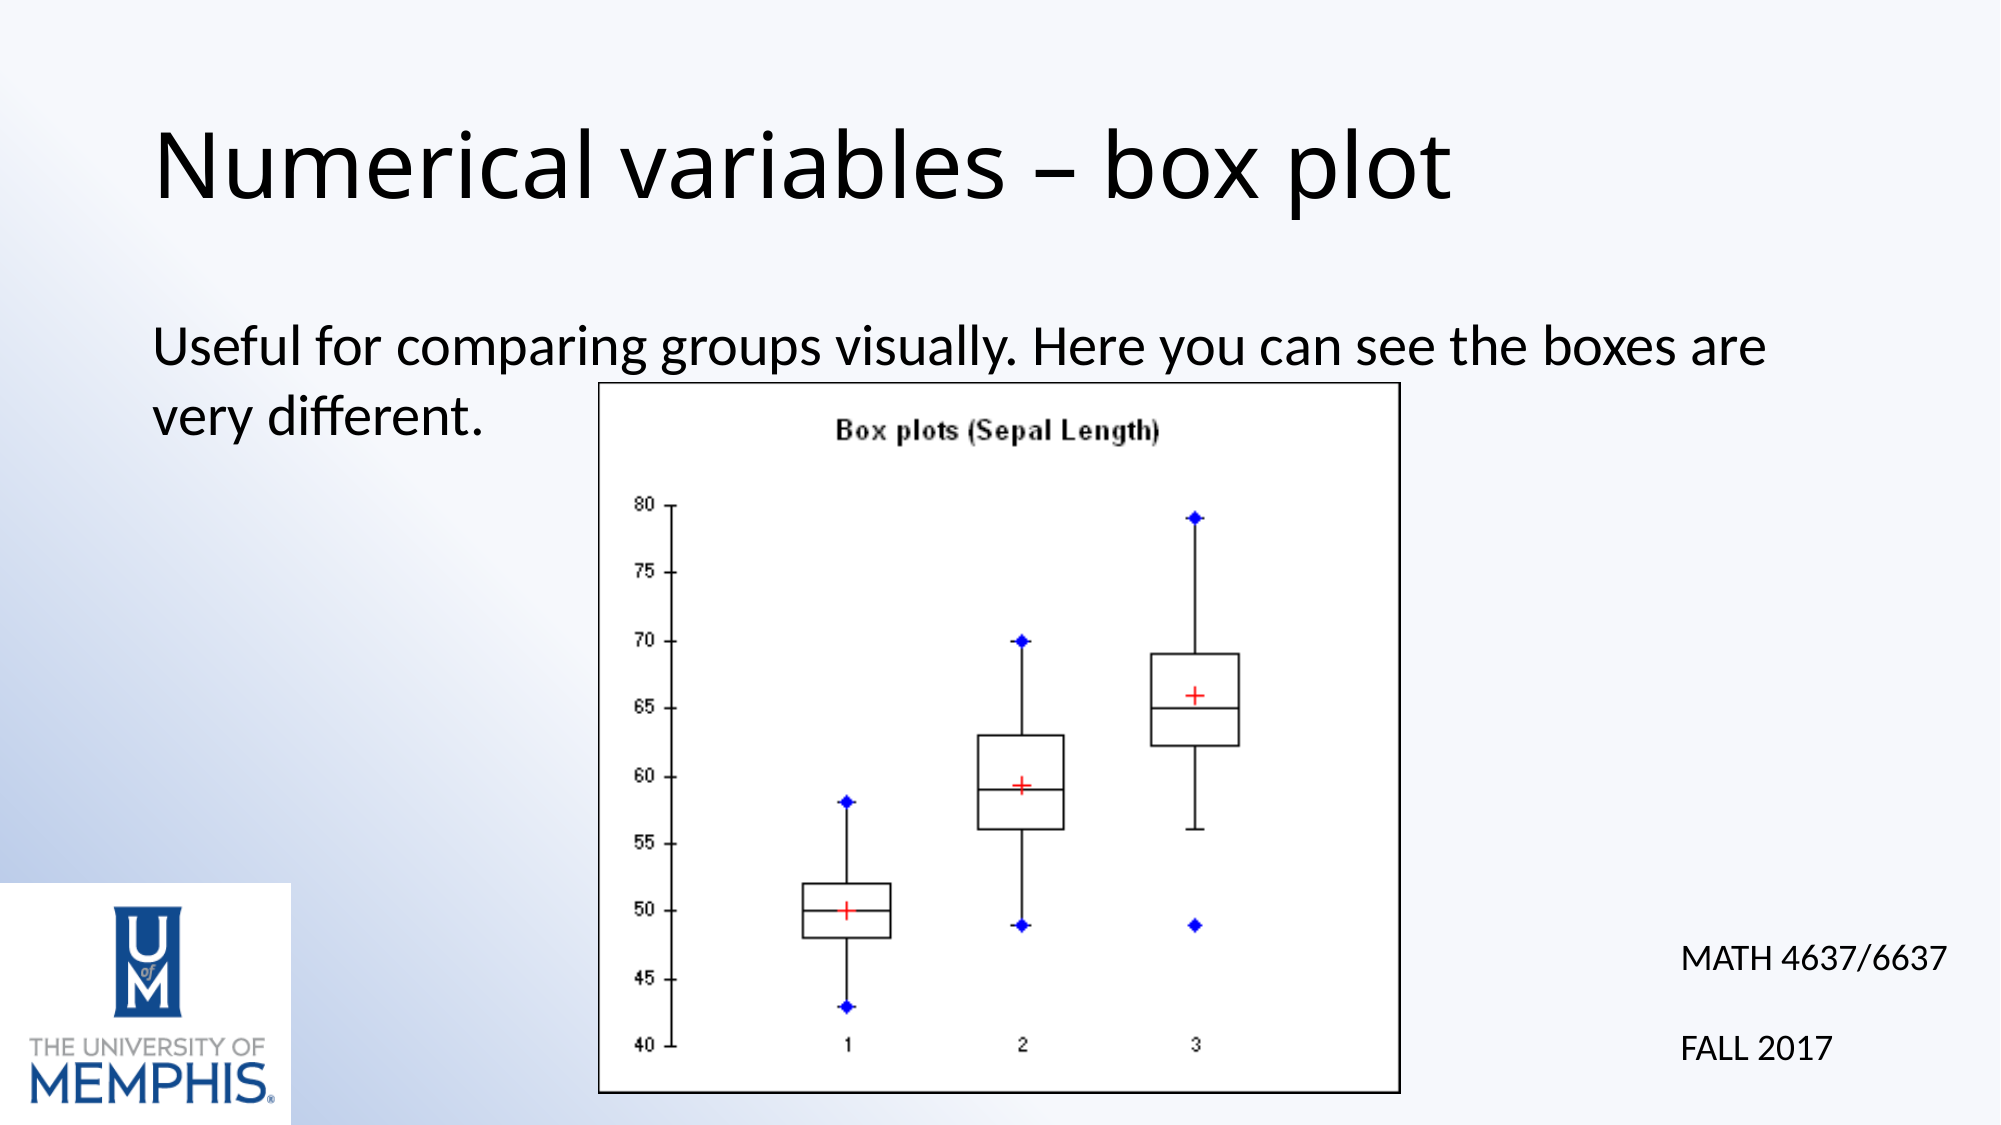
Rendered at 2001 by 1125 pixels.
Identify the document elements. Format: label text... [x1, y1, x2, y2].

picture [598, 382, 1401, 1094]
list Useful for comparing groups visually. Here you can see the boxes are very different. [137, 299, 1863, 1014]
picture [0, 883, 291, 1125]
title Numerical variables – box plot [137, 59, 1863, 278]
